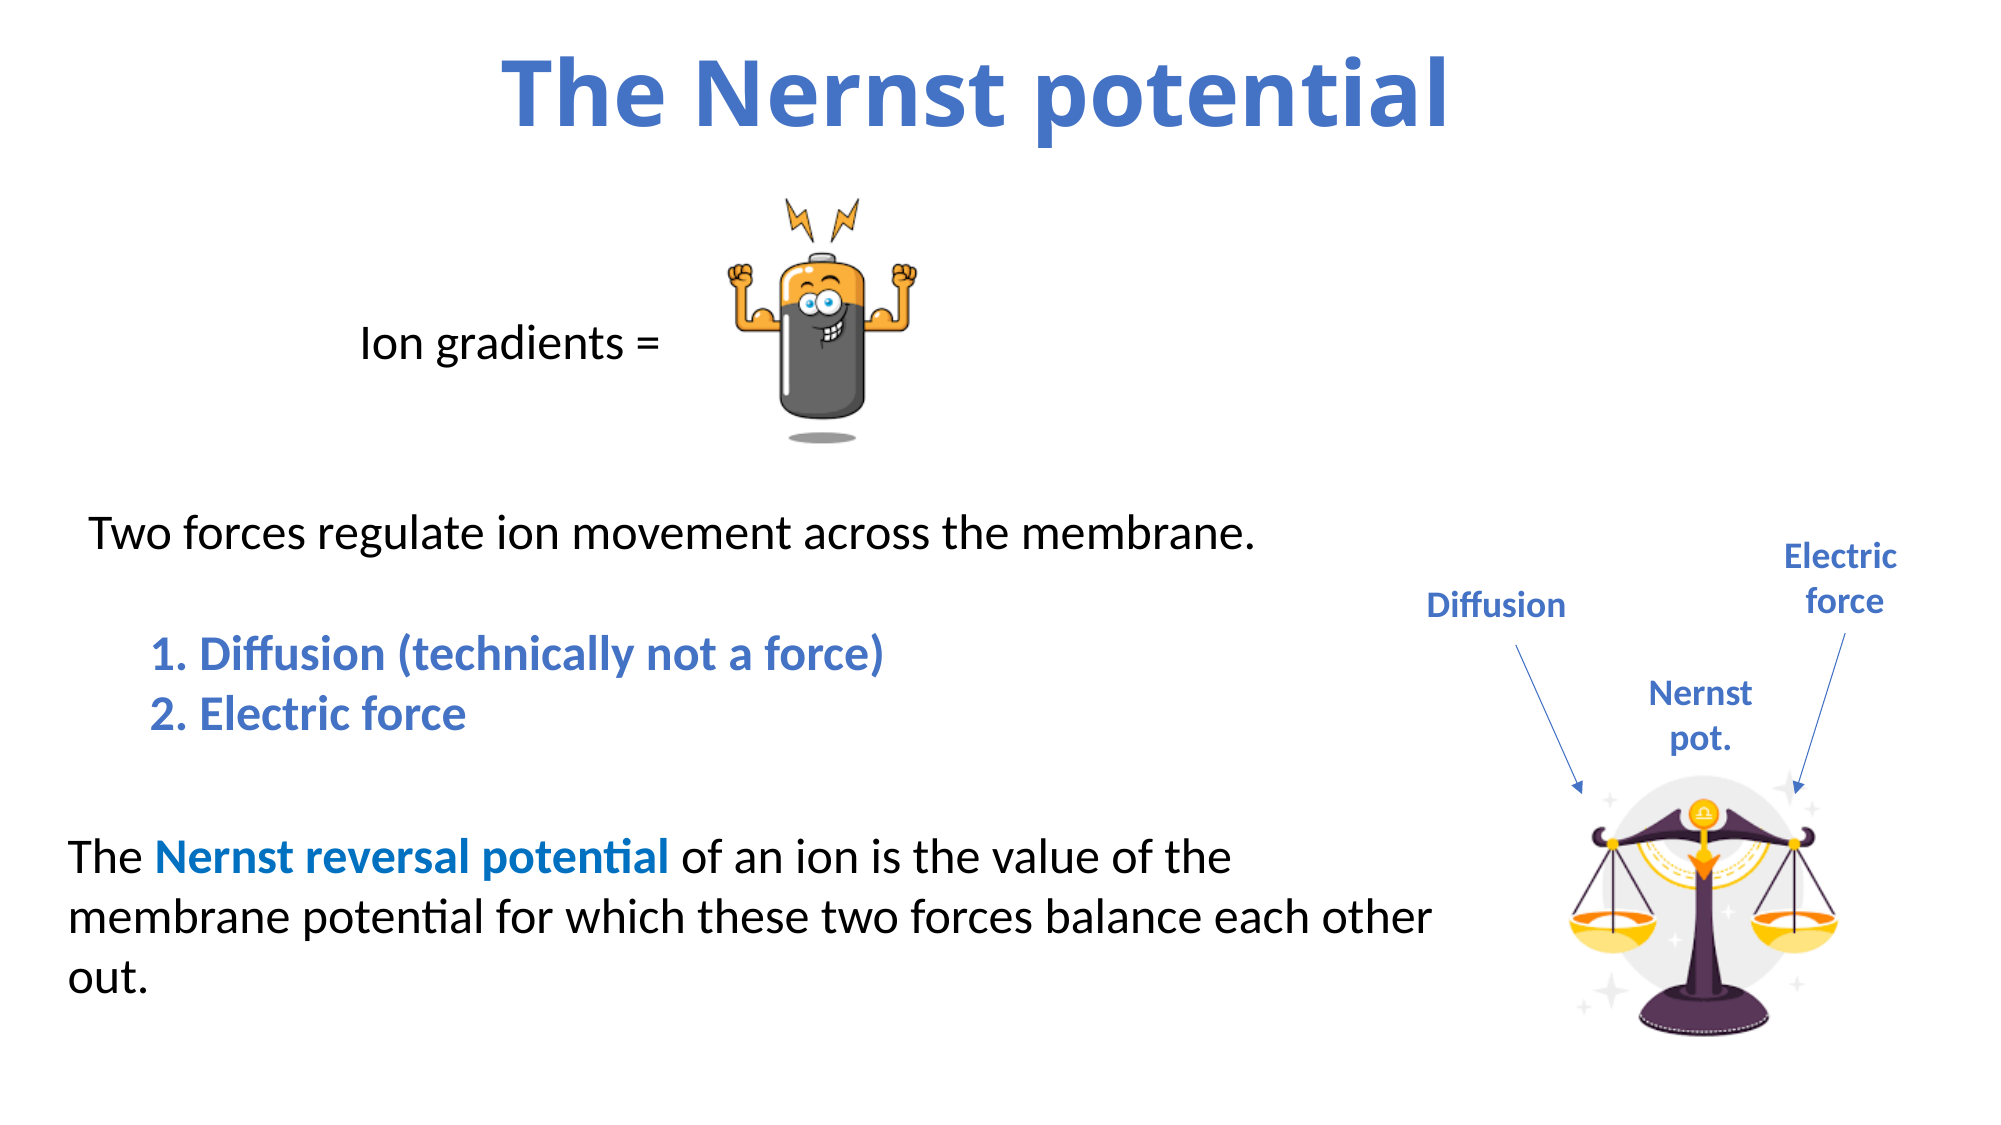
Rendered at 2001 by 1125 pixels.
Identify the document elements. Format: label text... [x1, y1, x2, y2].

picture [1528, 727, 1880, 1079]
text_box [1794, 633, 1846, 795]
text_box Two forces regulate ion movement across the membrane. [73, 492, 1314, 612]
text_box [1515, 644, 1583, 795]
text_box Nernst pot. [1633, 660, 1769, 727]
text_box Ion gradients = [344, 302, 668, 378]
title The Nernst potential [485, 0, 2000, 206]
text_box Electric force [1769, 523, 1921, 629]
picture [668, 167, 977, 475]
text_box The Nernst reversal potential of an ion is the value of the membrane potential for which these two forces balance each other out. [52, 816, 1470, 1011]
text_box 1. Diffusion (technically not a force) 2. Electric force [134, 613, 1112, 749]
text_box Diffusion [1411, 572, 1582, 633]
